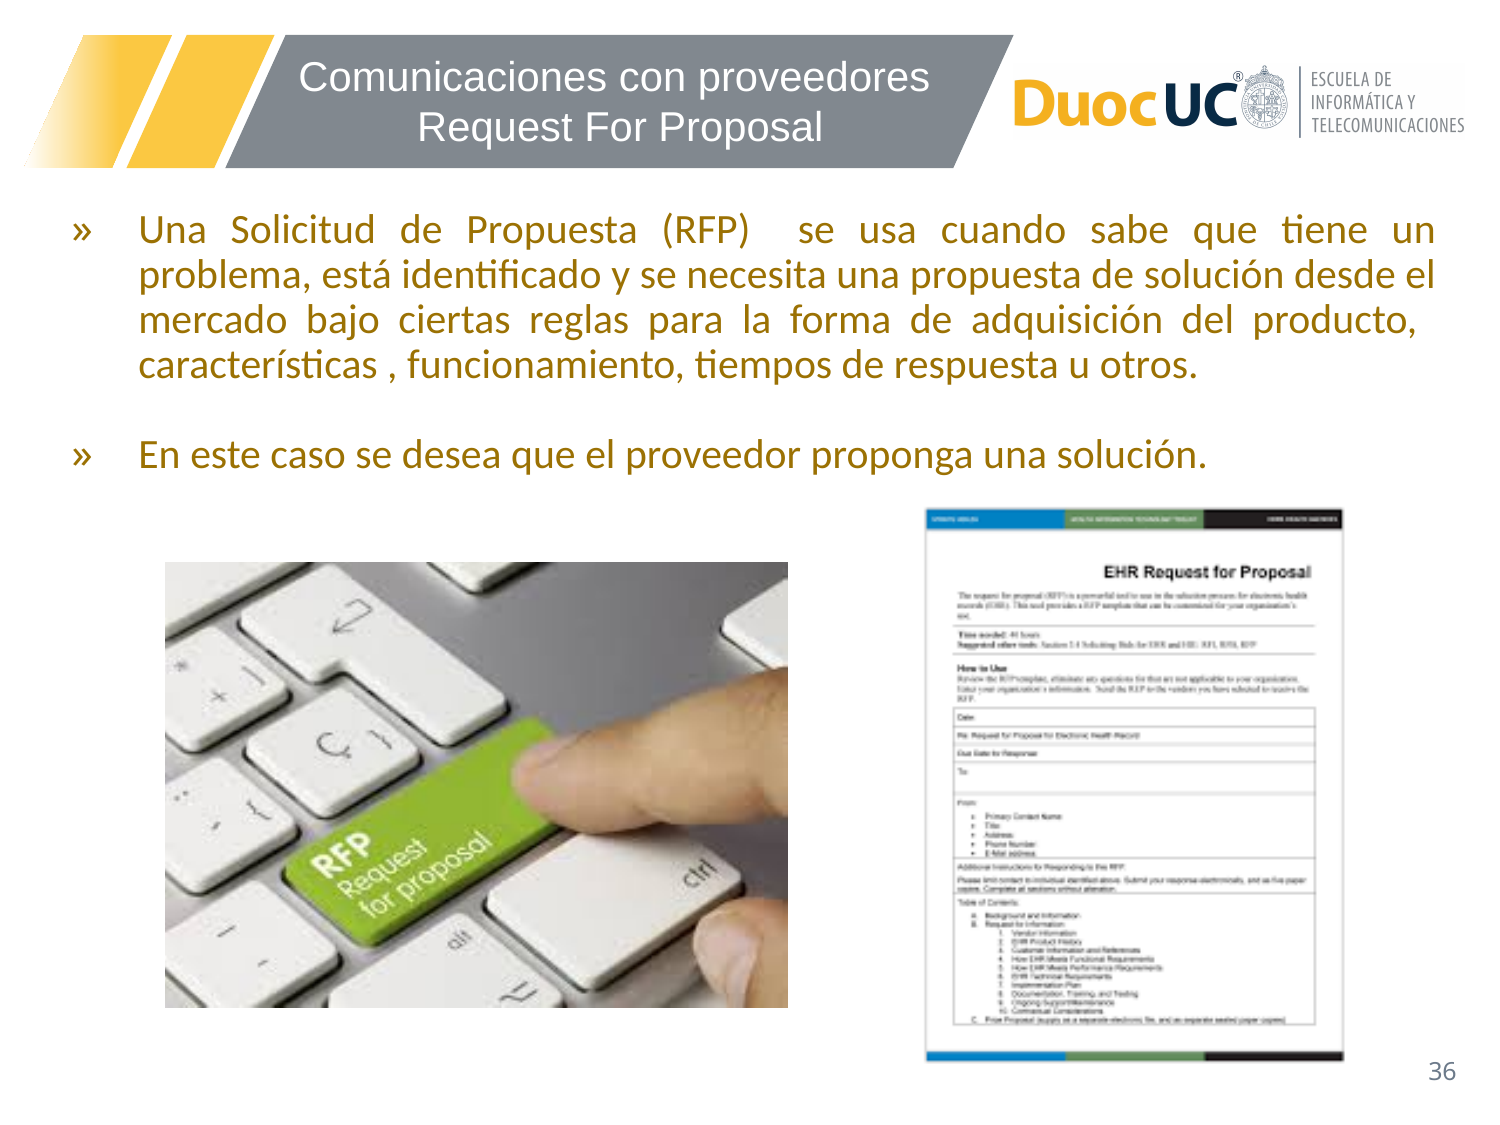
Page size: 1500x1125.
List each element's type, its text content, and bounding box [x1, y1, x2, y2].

picture [903, 487, 1366, 1085]
picture [1013, 63, 1465, 140]
list Una Solicitud de Propuesta (RFP) se usa cuando sabe que tiene un problema, está identificado y se necesita una propuesta de solución desde el mercado bajo ciertas reglas para la forma de adquisición del producto, características , funcionamiento, tiempos de respuesta u otros. En este caso se desea que el proveedor proponga una solución. [48, 199, 1452, 1043]
picture [164, 562, 788, 1008]
text_box Comunicaciones con proveedores Request For Proposal [262, 41, 979, 157]
